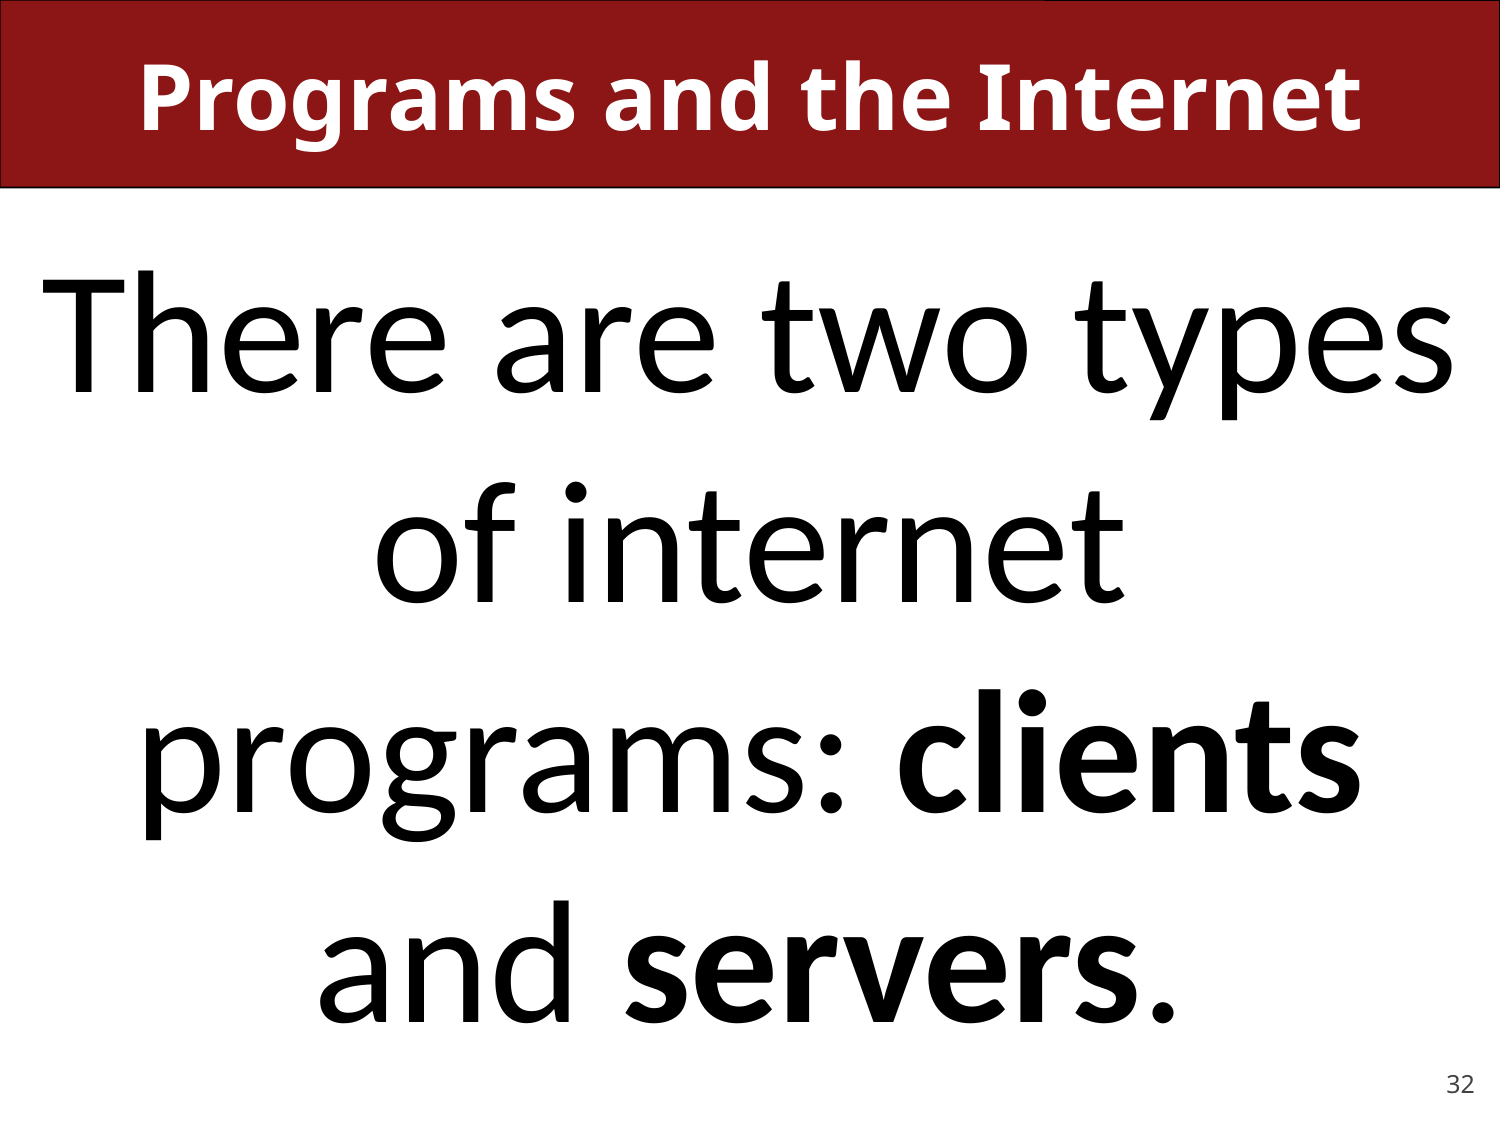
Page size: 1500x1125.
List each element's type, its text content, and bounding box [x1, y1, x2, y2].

title Programs and the Internet [75, 0, 1425, 188]
list There are two types of internet programs: clients and servers. [24, 212, 1475, 1063]
